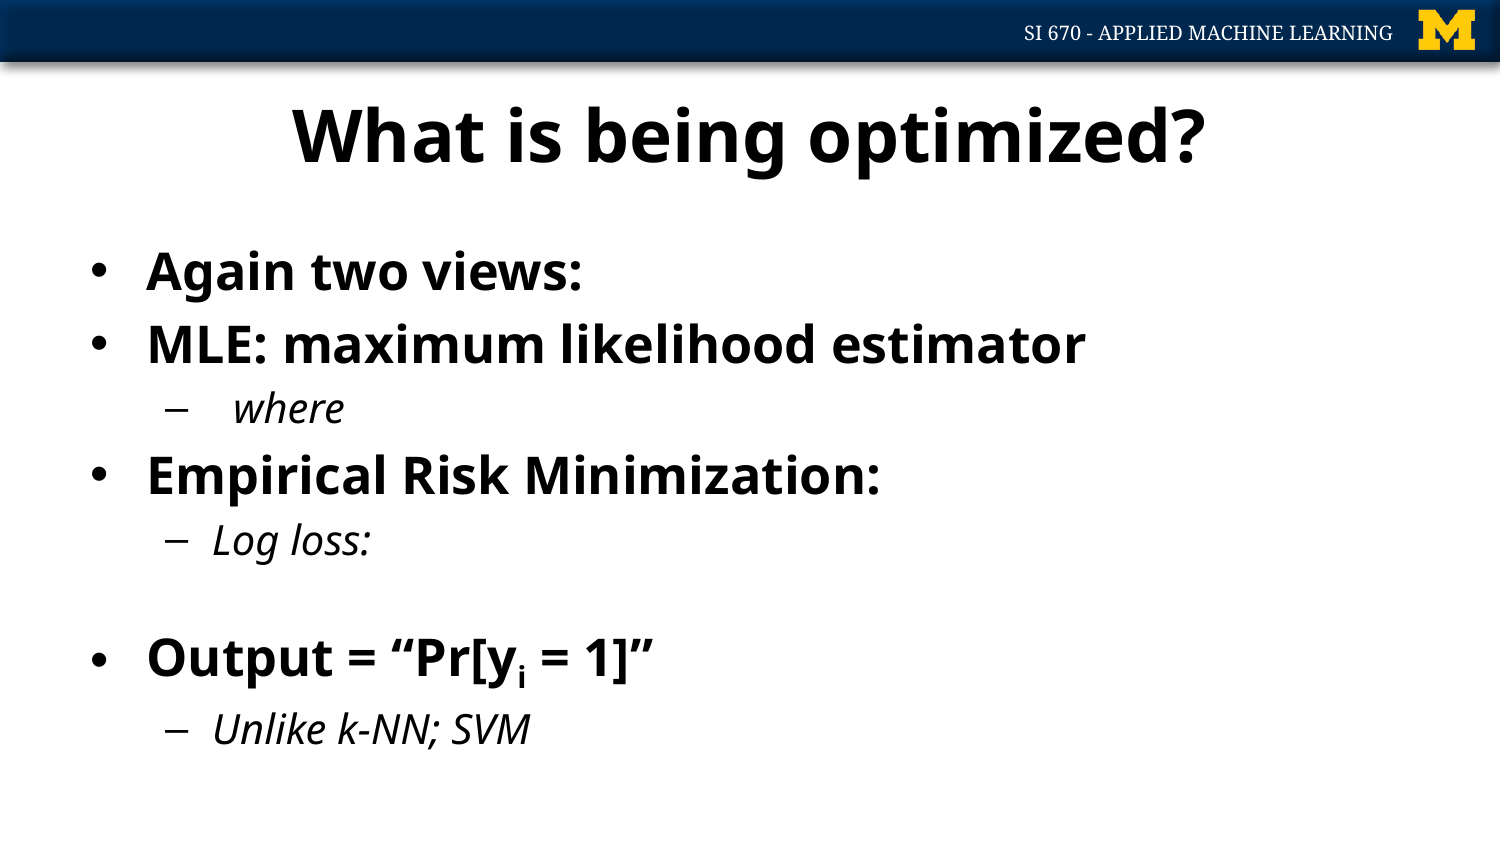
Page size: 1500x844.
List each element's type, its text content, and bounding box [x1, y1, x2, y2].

title What is being optimized? [58, 81, 1442, 197]
picture [0, 0, 1500, 844]
